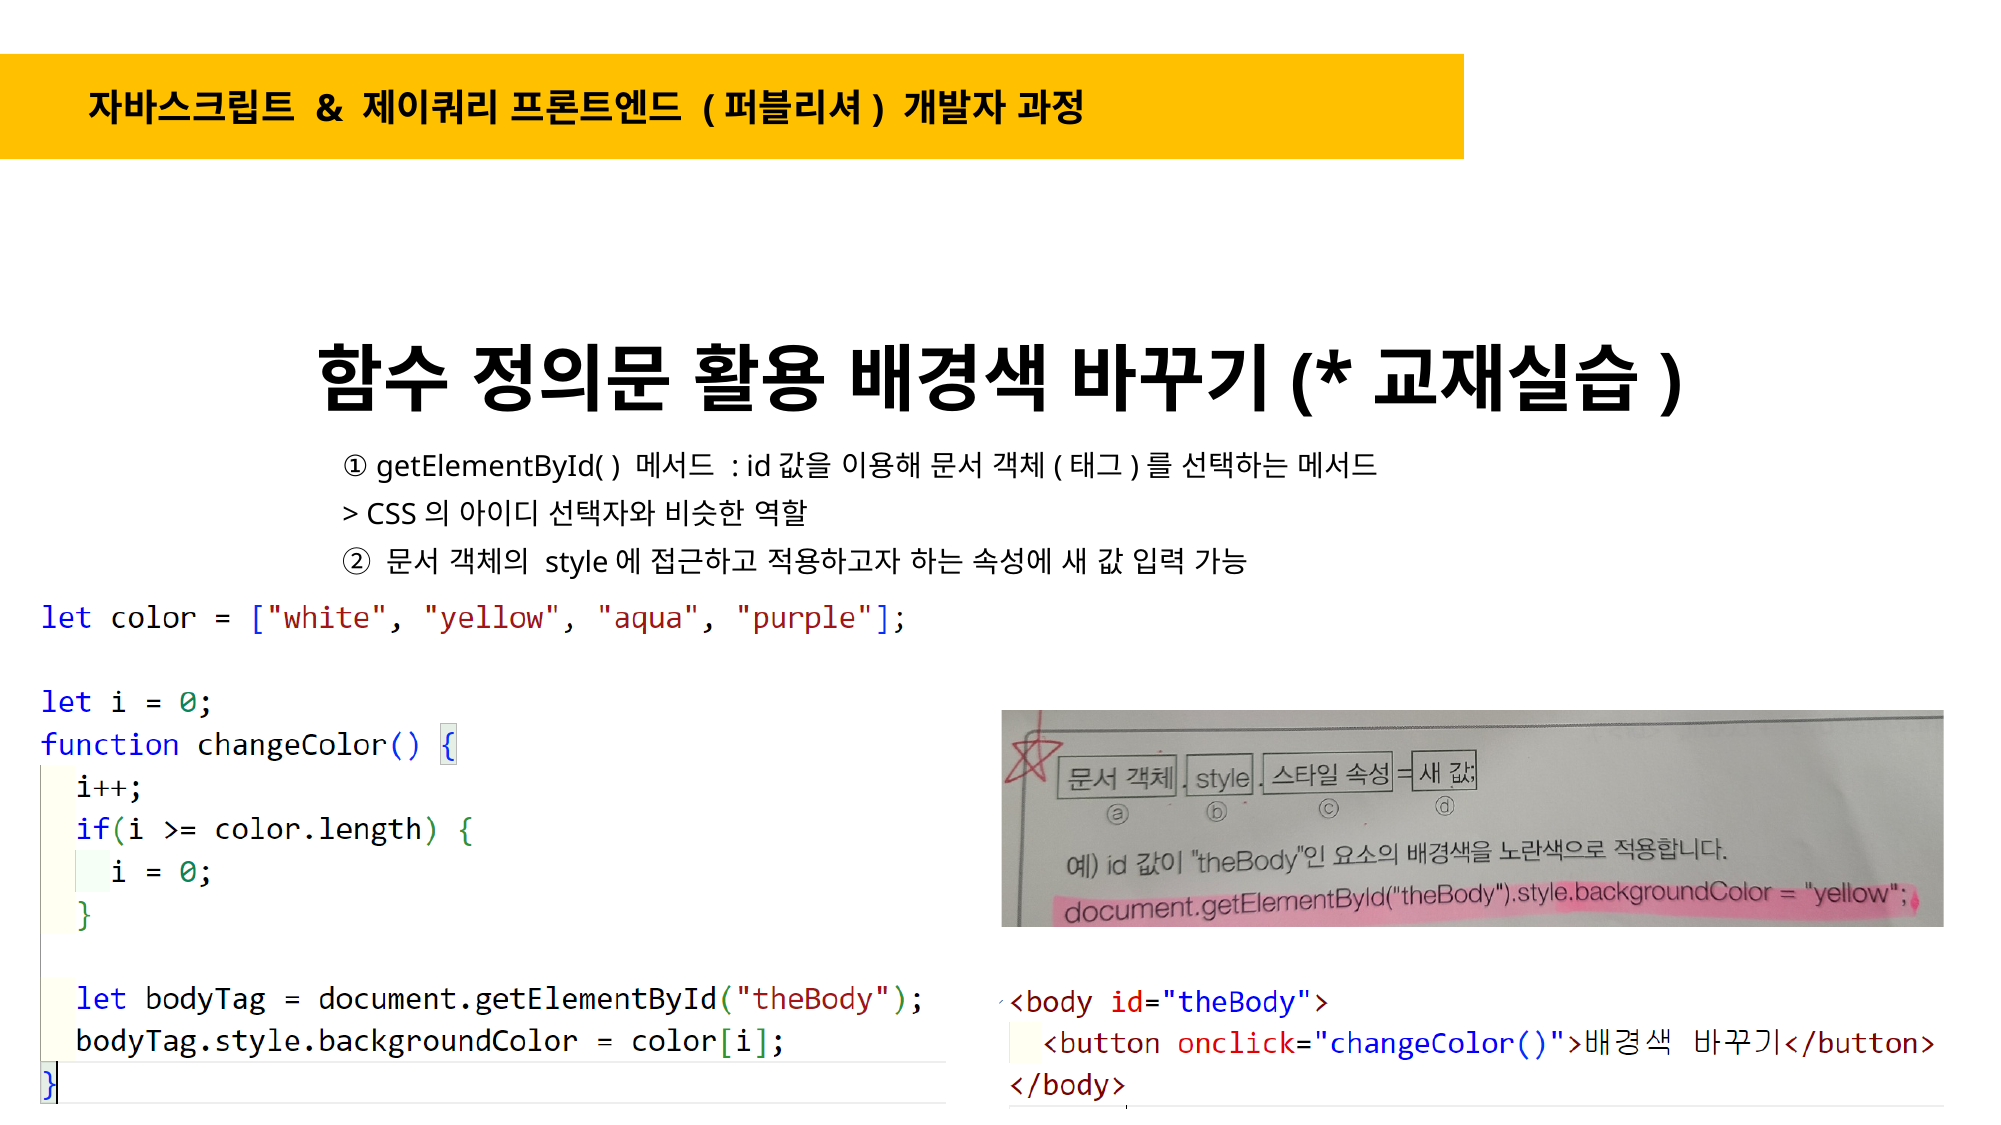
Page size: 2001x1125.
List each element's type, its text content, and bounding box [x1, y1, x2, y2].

picture [1001, 710, 1944, 927]
picture [24, 597, 946, 1109]
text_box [0, 53, 1464, 160]
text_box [327, 440, 1673, 587]
picture [999, 980, 1944, 1109]
text_box 함수 정의문 활용 배경색 바꾸기(*교재실습) [62, 325, 1938, 428]
